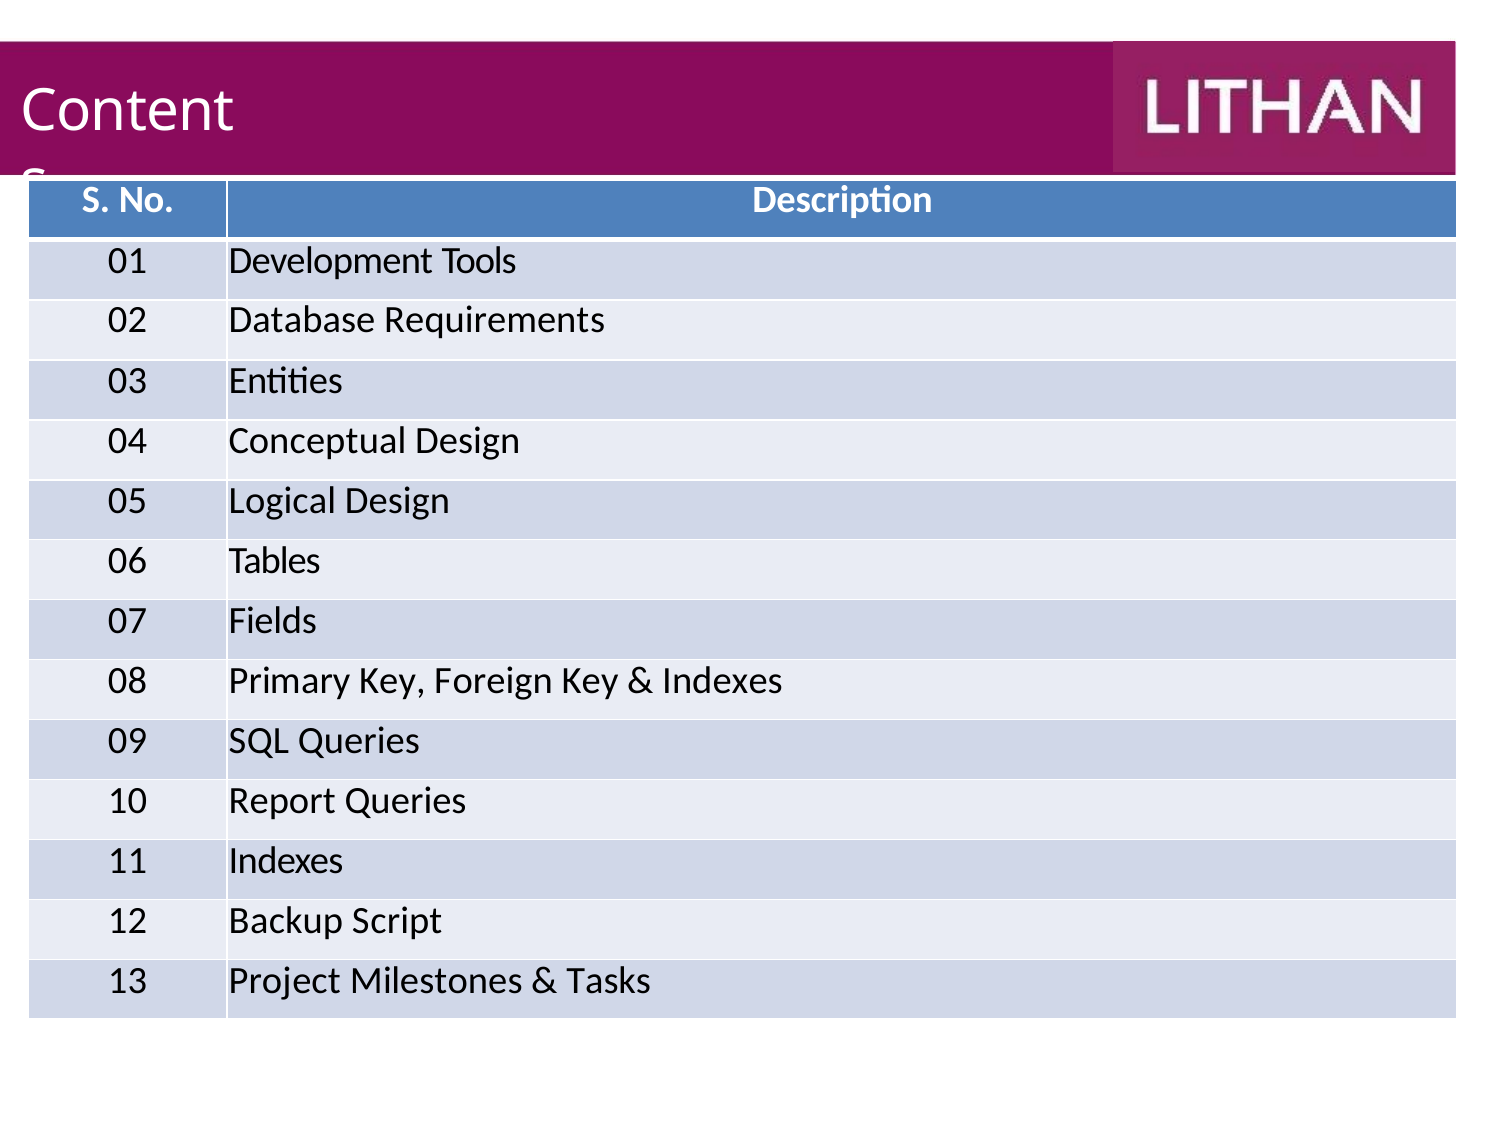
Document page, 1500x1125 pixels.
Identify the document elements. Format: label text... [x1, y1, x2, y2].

table_cell 05 [29, 481, 226, 539]
table_cell Backup Script [228, 900, 1456, 959]
table_cell Database Requirements [228, 301, 1456, 359]
table_cell 04 [29, 421, 226, 479]
table_cell 11 [29, 840, 226, 899]
table_header Description [228, 181, 1456, 237]
table_cell Tables [228, 540, 1456, 599]
table_cell 13 [29, 960, 226, 1018]
table_cell 10 [29, 780, 226, 839]
title Contents [18, 70, 251, 261]
table_cell Fields [228, 600, 1456, 659]
table_cell 08 [29, 660, 226, 719]
table_cell 06 [29, 540, 226, 599]
table_cell 09 [29, 720, 226, 779]
table_cell 03 [29, 361, 226, 419]
table_header S. No. [29, 181, 226, 237]
table_cell SQL Queries [228, 720, 1456, 779]
table_cell 07 [29, 600, 226, 659]
table_cell Indexes [228, 840, 1456, 899]
table_cell Entities [228, 361, 1456, 419]
table_cell Development Tools [228, 242, 1456, 299]
table_cell Logical Design [228, 481, 1456, 539]
table_cell 12 [29, 900, 226, 959]
table_cell Project Milestones & Tasks [228, 960, 1456, 1018]
table_cell 02 [29, 301, 226, 359]
table_cell Conceptual Design [228, 421, 1456, 479]
table_cell 01 [29, 242, 226, 299]
table_cell Report Queries [228, 780, 1456, 839]
table_cell Primary Key, Foreign Key & Indexes [228, 660, 1456, 719]
picture [0, 38, 1457, 179]
